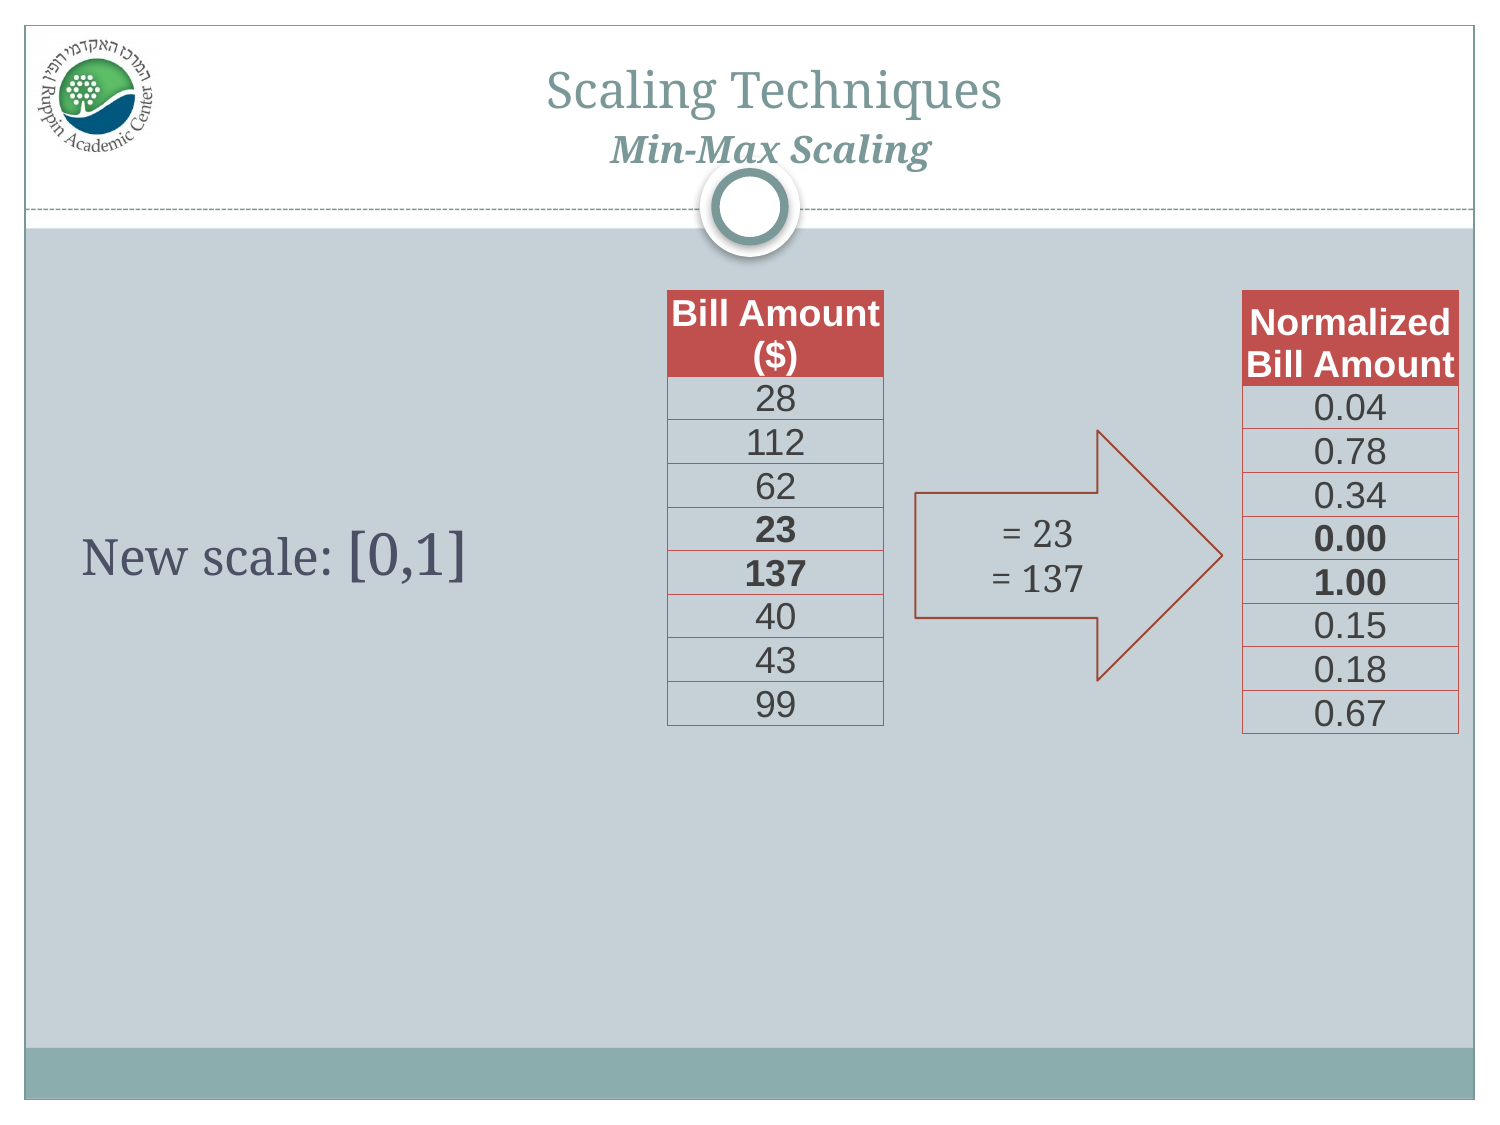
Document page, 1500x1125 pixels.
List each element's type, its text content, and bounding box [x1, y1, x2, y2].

table_cell 23 [668, 508, 883, 550]
table_cell 0.00 [1243, 517, 1458, 559]
table_cell 0.34 [1243, 473, 1458, 516]
table_cell 62 [668, 464, 883, 507]
table_cell 99 [668, 682, 883, 725]
title Scaling Techniques Min-Max Scaling [215, 46, 1336, 182]
table_cell 43 [668, 638, 883, 681]
table_cell 0.18 [1243, 647, 1458, 690]
table_header Normalized Bill Amount [1243, 291, 1458, 385]
table_cell 0.67 [1243, 691, 1458, 733]
table_header Bill Amount ($) [668, 291, 883, 376]
table_cell 1.00 [1243, 560, 1458, 603]
table_cell 137 [668, 551, 883, 594]
table_cell 28 [668, 377, 883, 419]
table_cell 40 [668, 595, 883, 637]
table_cell 0.15 [1243, 604, 1458, 646]
picture [29, 30, 160, 161]
table_cell 0.78 [1243, 429, 1458, 472]
table_cell 112 [668, 420, 883, 463]
table_cell 0.04 [1243, 386, 1458, 428]
